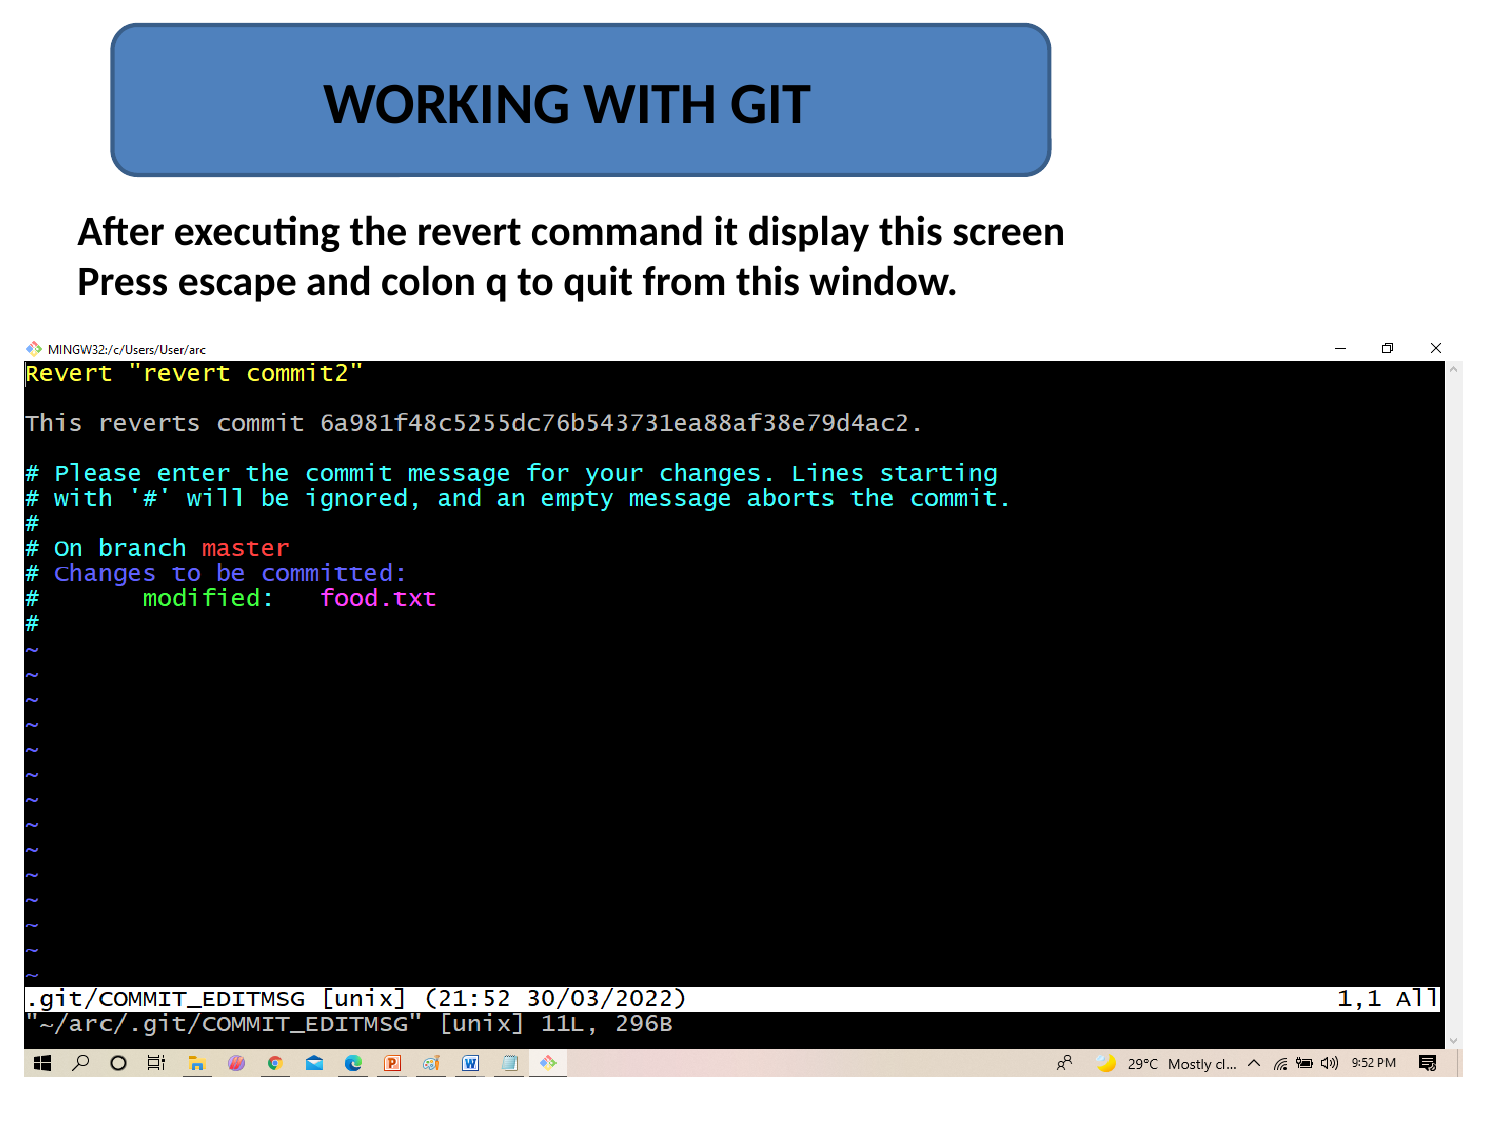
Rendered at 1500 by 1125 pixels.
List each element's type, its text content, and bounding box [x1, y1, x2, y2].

picture [24, 338, 1463, 1077]
text_box WORKING WITH GIT [112, 24, 1050, 175]
text_box After executing the revert command it display this screen Press escape and colon q to quit from this window. [62, 196, 1100, 312]
